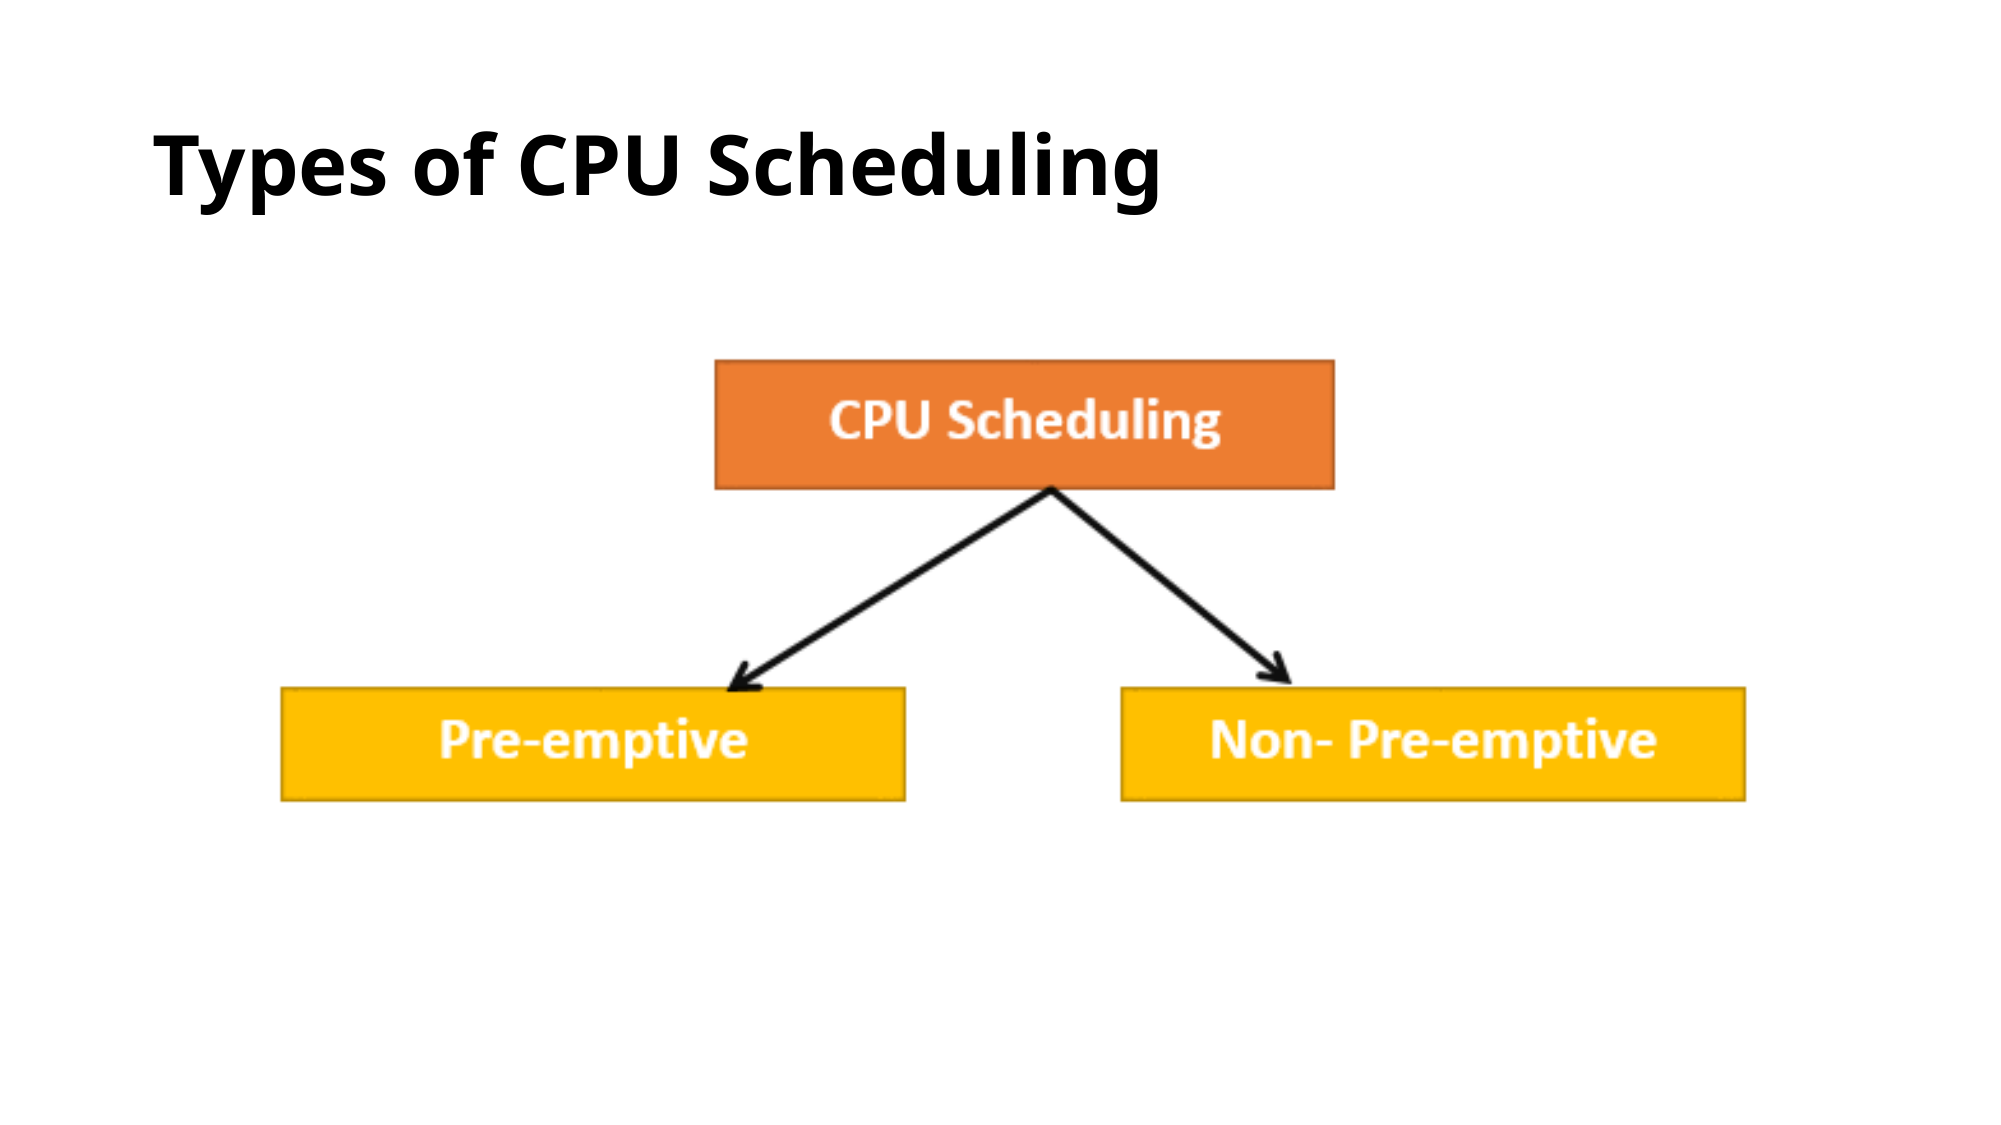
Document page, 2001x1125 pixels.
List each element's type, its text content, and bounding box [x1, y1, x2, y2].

title Types of CPU Scheduling [137, 59, 1863, 278]
picture [197, 299, 1803, 869]
